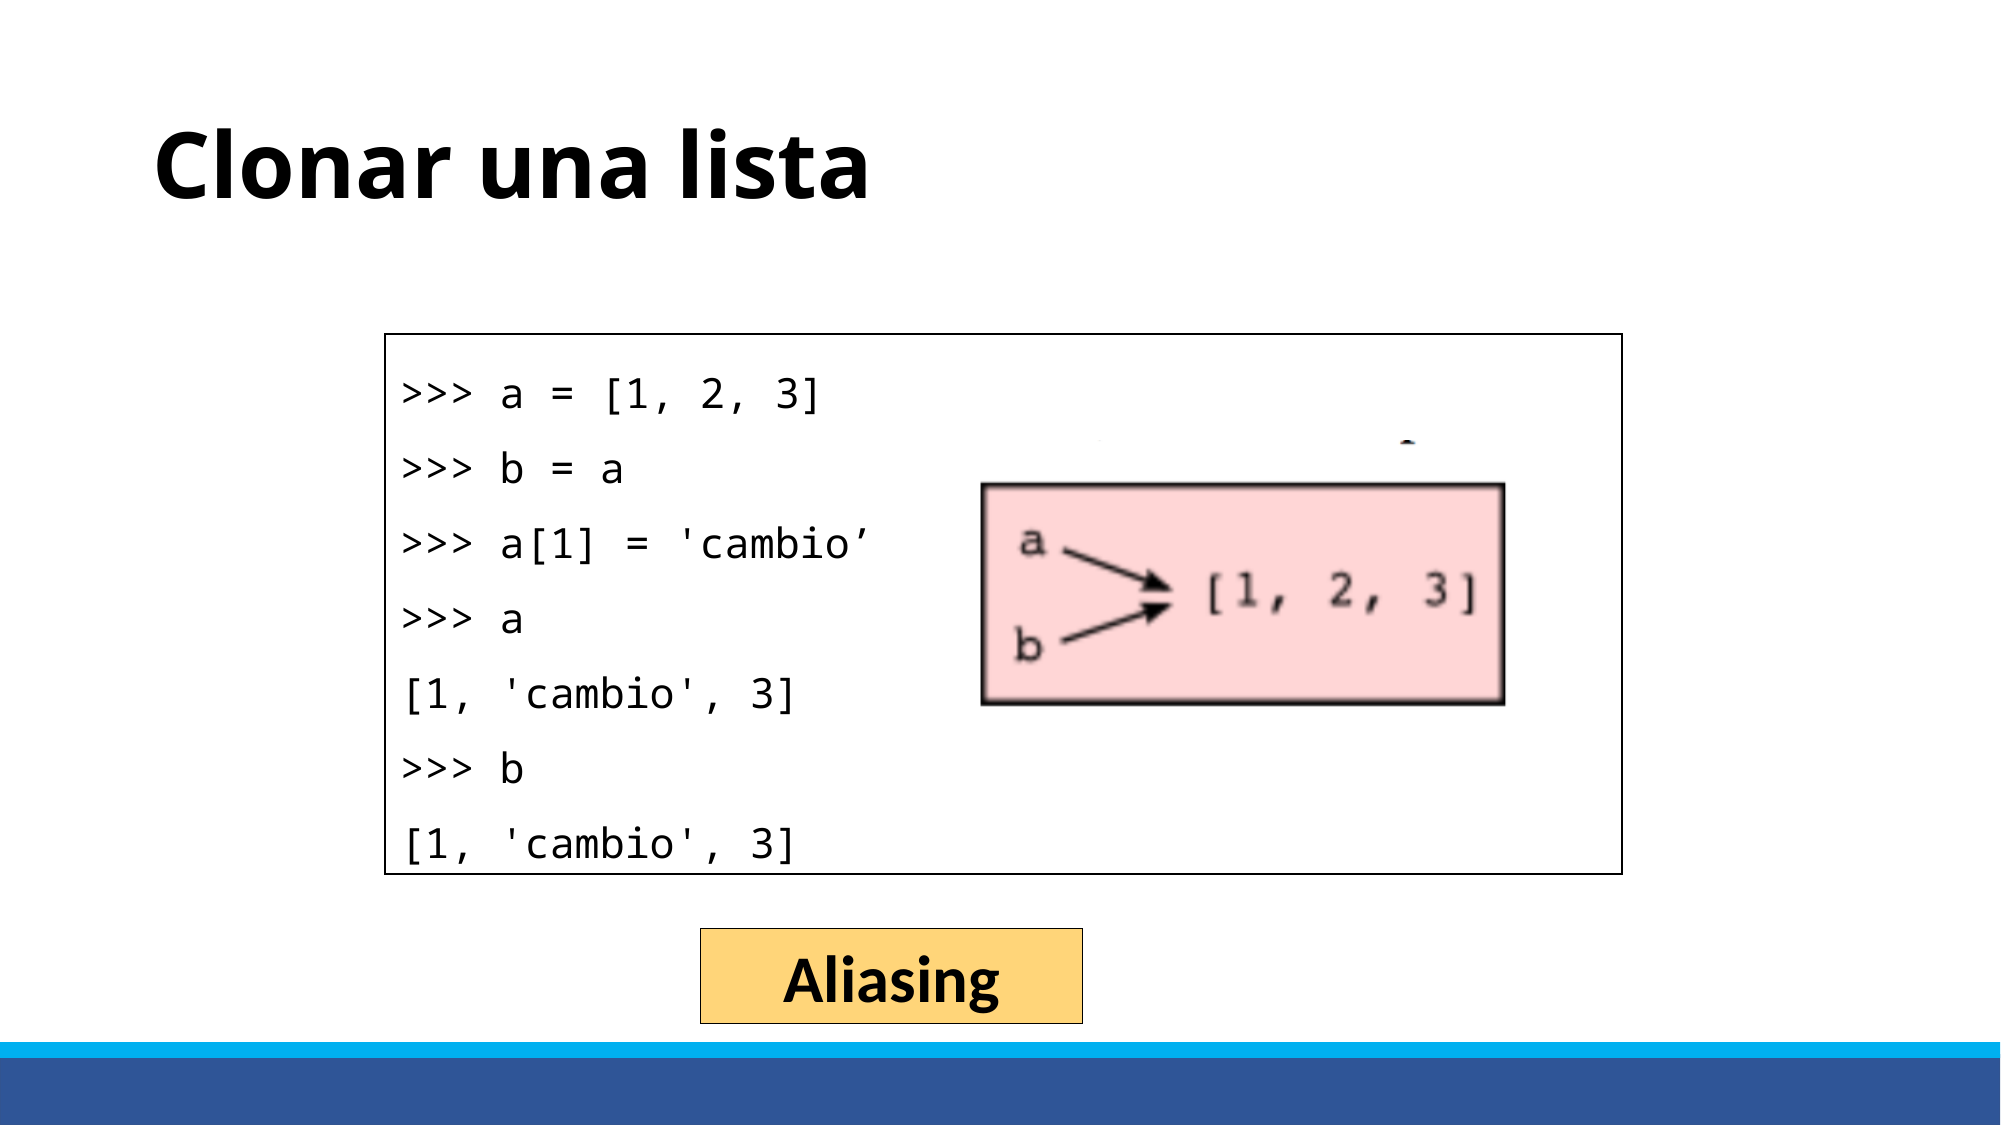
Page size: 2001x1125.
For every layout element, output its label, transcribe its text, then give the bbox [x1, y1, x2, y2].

text_box Aliasing [700, 928, 1083, 1024]
text_box >>> a = [1, 2, 3] >>> b = a >>> a[1] = 'cambio’ >>> a [1, 'cambio', 3] >>> b [1, 'cambio', 3] [384, 333, 1623, 875]
picture [927, 440, 1571, 749]
title Clonar una lista [137, 59, 1863, 278]
